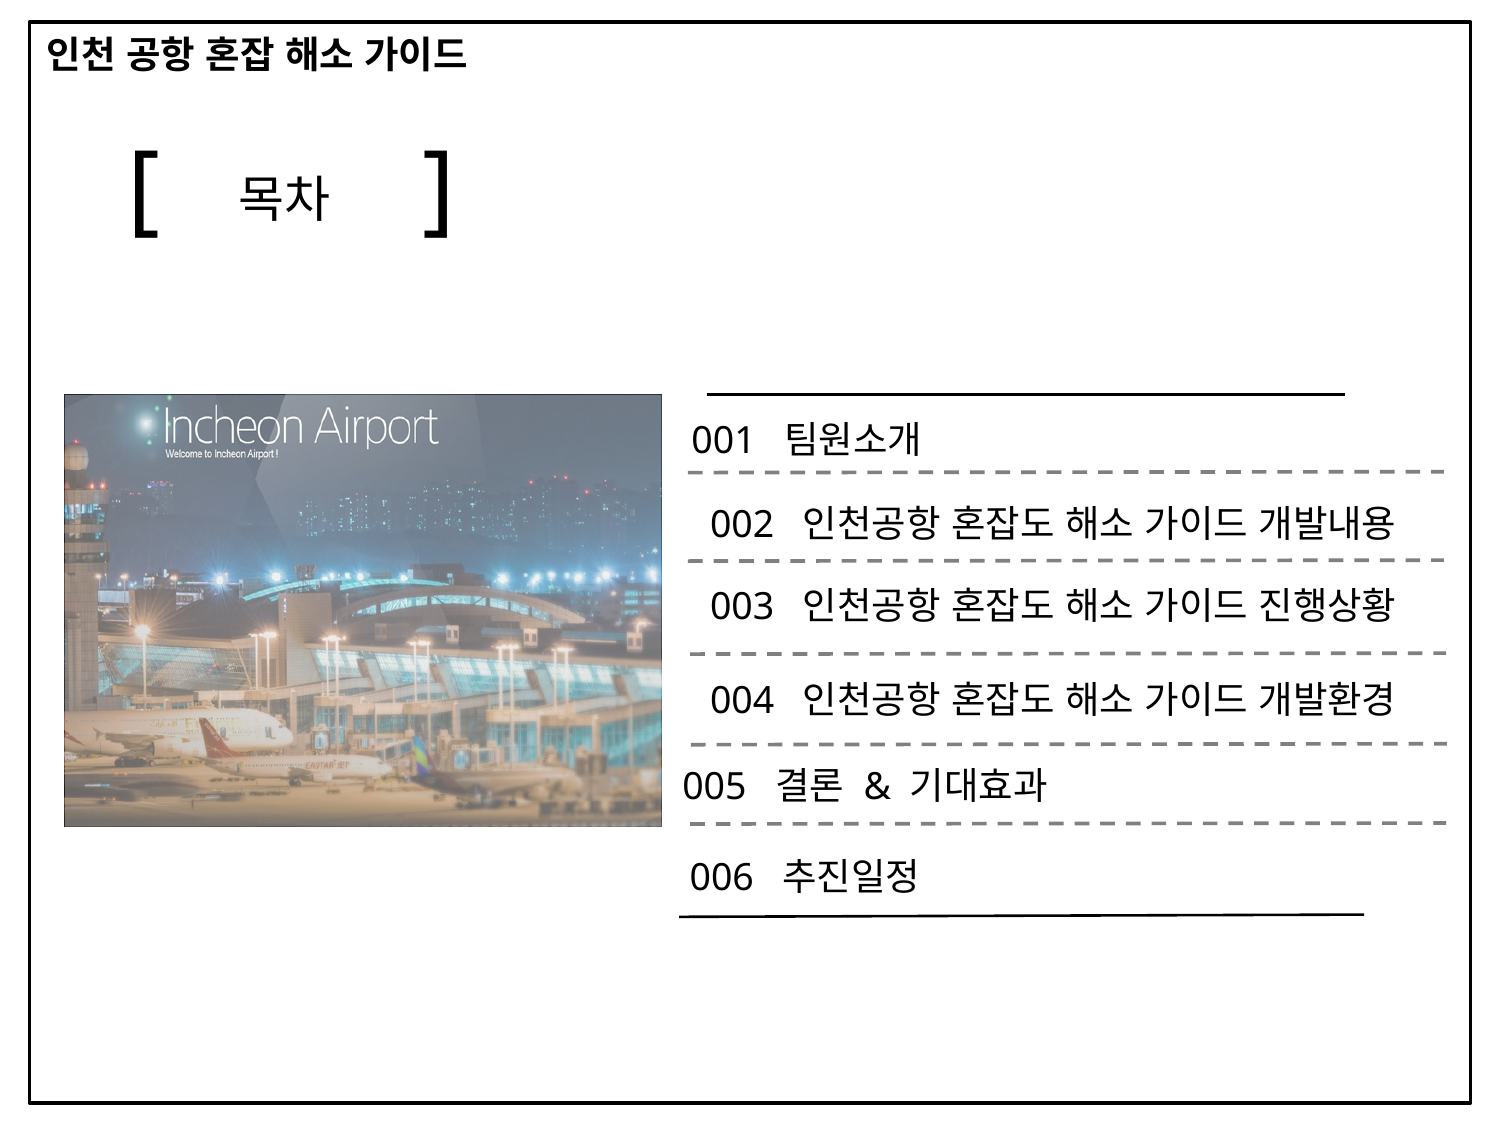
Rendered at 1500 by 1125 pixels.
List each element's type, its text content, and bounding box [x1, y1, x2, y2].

text_box 목차 [223, 159, 346, 235]
text_box [0, 0, 1500, 75]
text_box [27, 75, 1473, 1105]
text_box 인천 공항 혼잡 해소 가이드 [31, 23, 538, 84]
text_box 005 결론 & 기대효과 [667, 754, 1063, 815]
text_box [678, 914, 1365, 918]
text_box [ [112, 114, 176, 250]
text_box 006 추진일정 [674, 845, 936, 906]
text_box 003 인천공항 혼잡도 해소 가이드 진행상황 [695, 574, 1412, 634]
text_box ] [408, 114, 471, 250]
text_box 004 인천공항 혼잡도 해소 가이드 개발환경 [695, 668, 1412, 729]
picture [64, 394, 662, 827]
text_box 002 인천공항 혼잡도 해소 가이드 개발내용 [695, 492, 1412, 553]
text_box 001 팀원소개 [676, 408, 938, 468]
